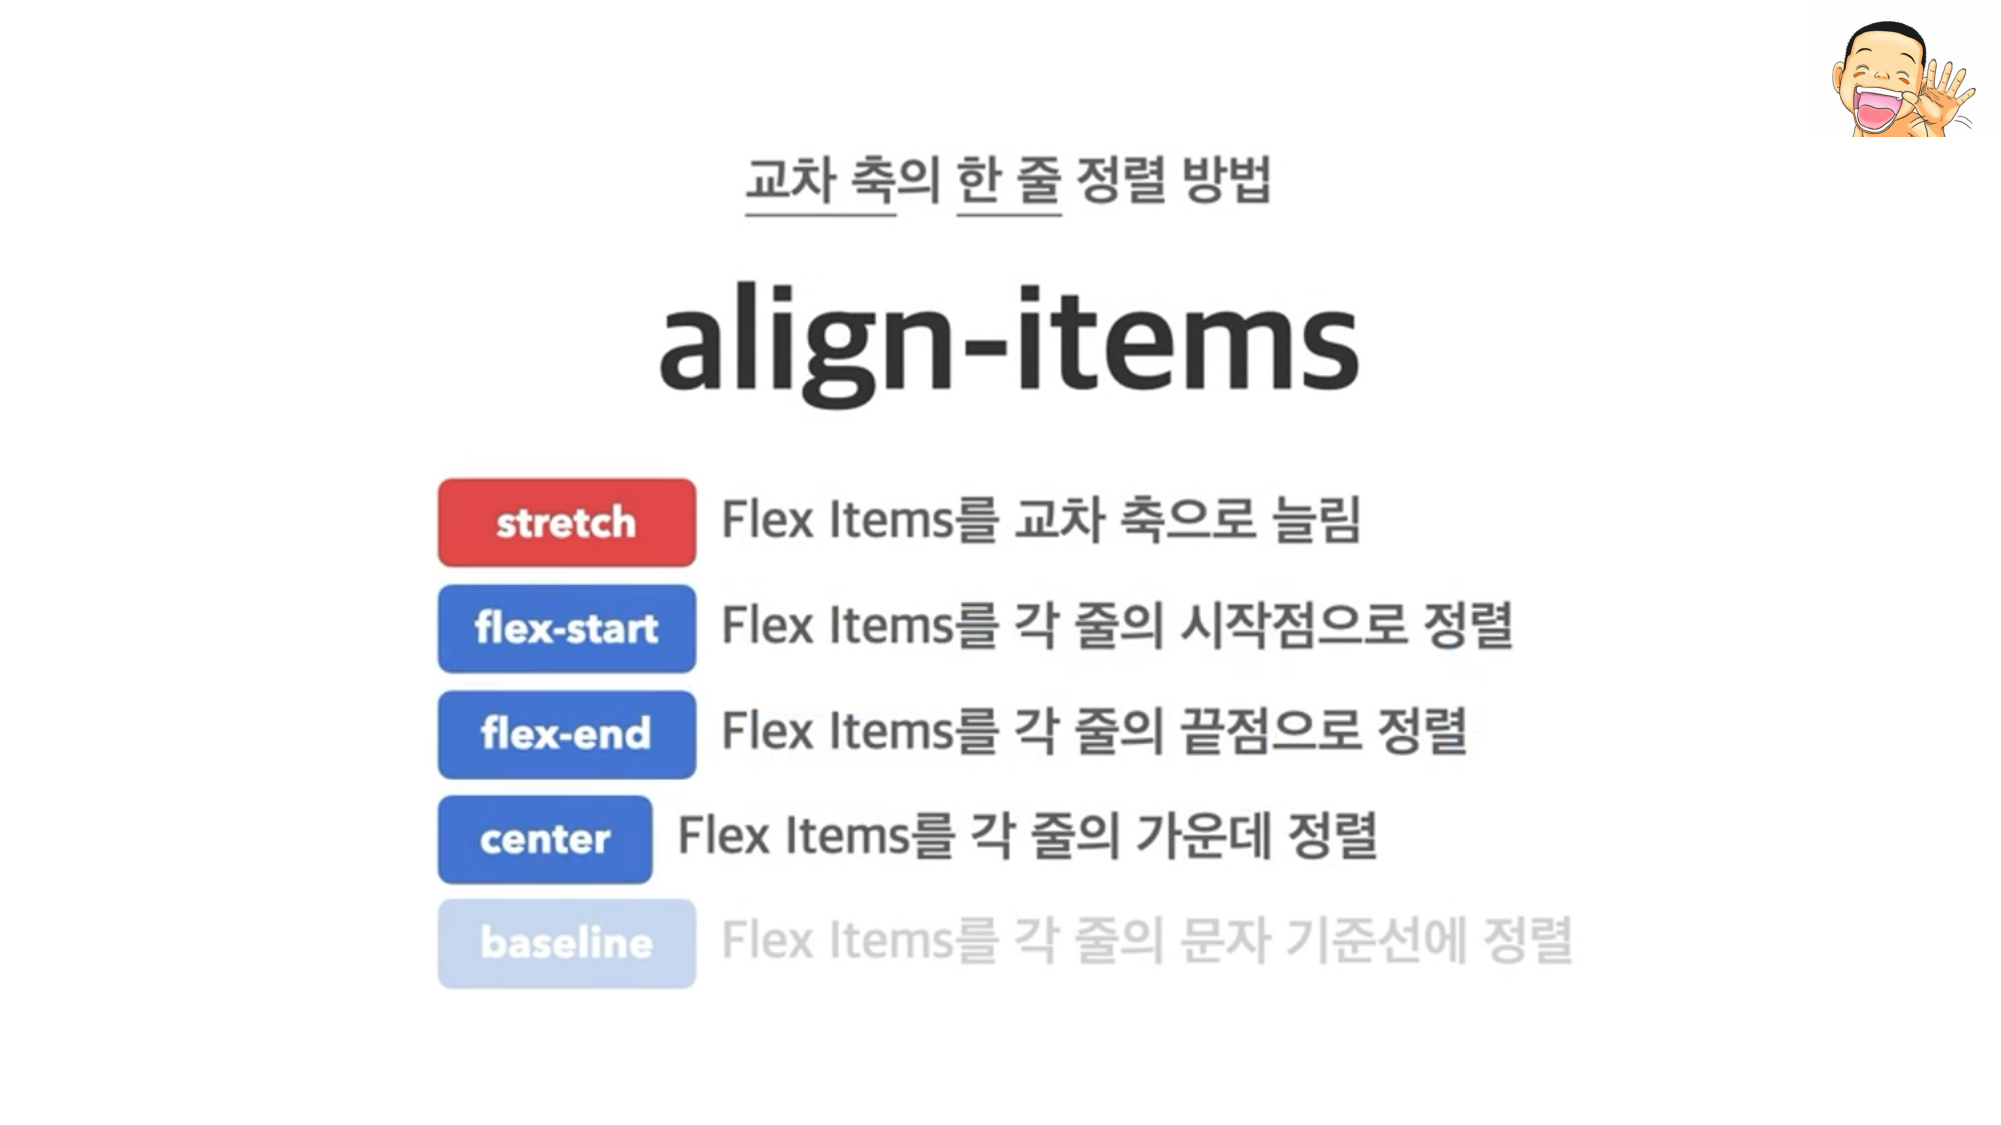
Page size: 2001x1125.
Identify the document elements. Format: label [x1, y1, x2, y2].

picture [1808, 0, 2000, 137]
picture [376, 113, 1624, 1012]
